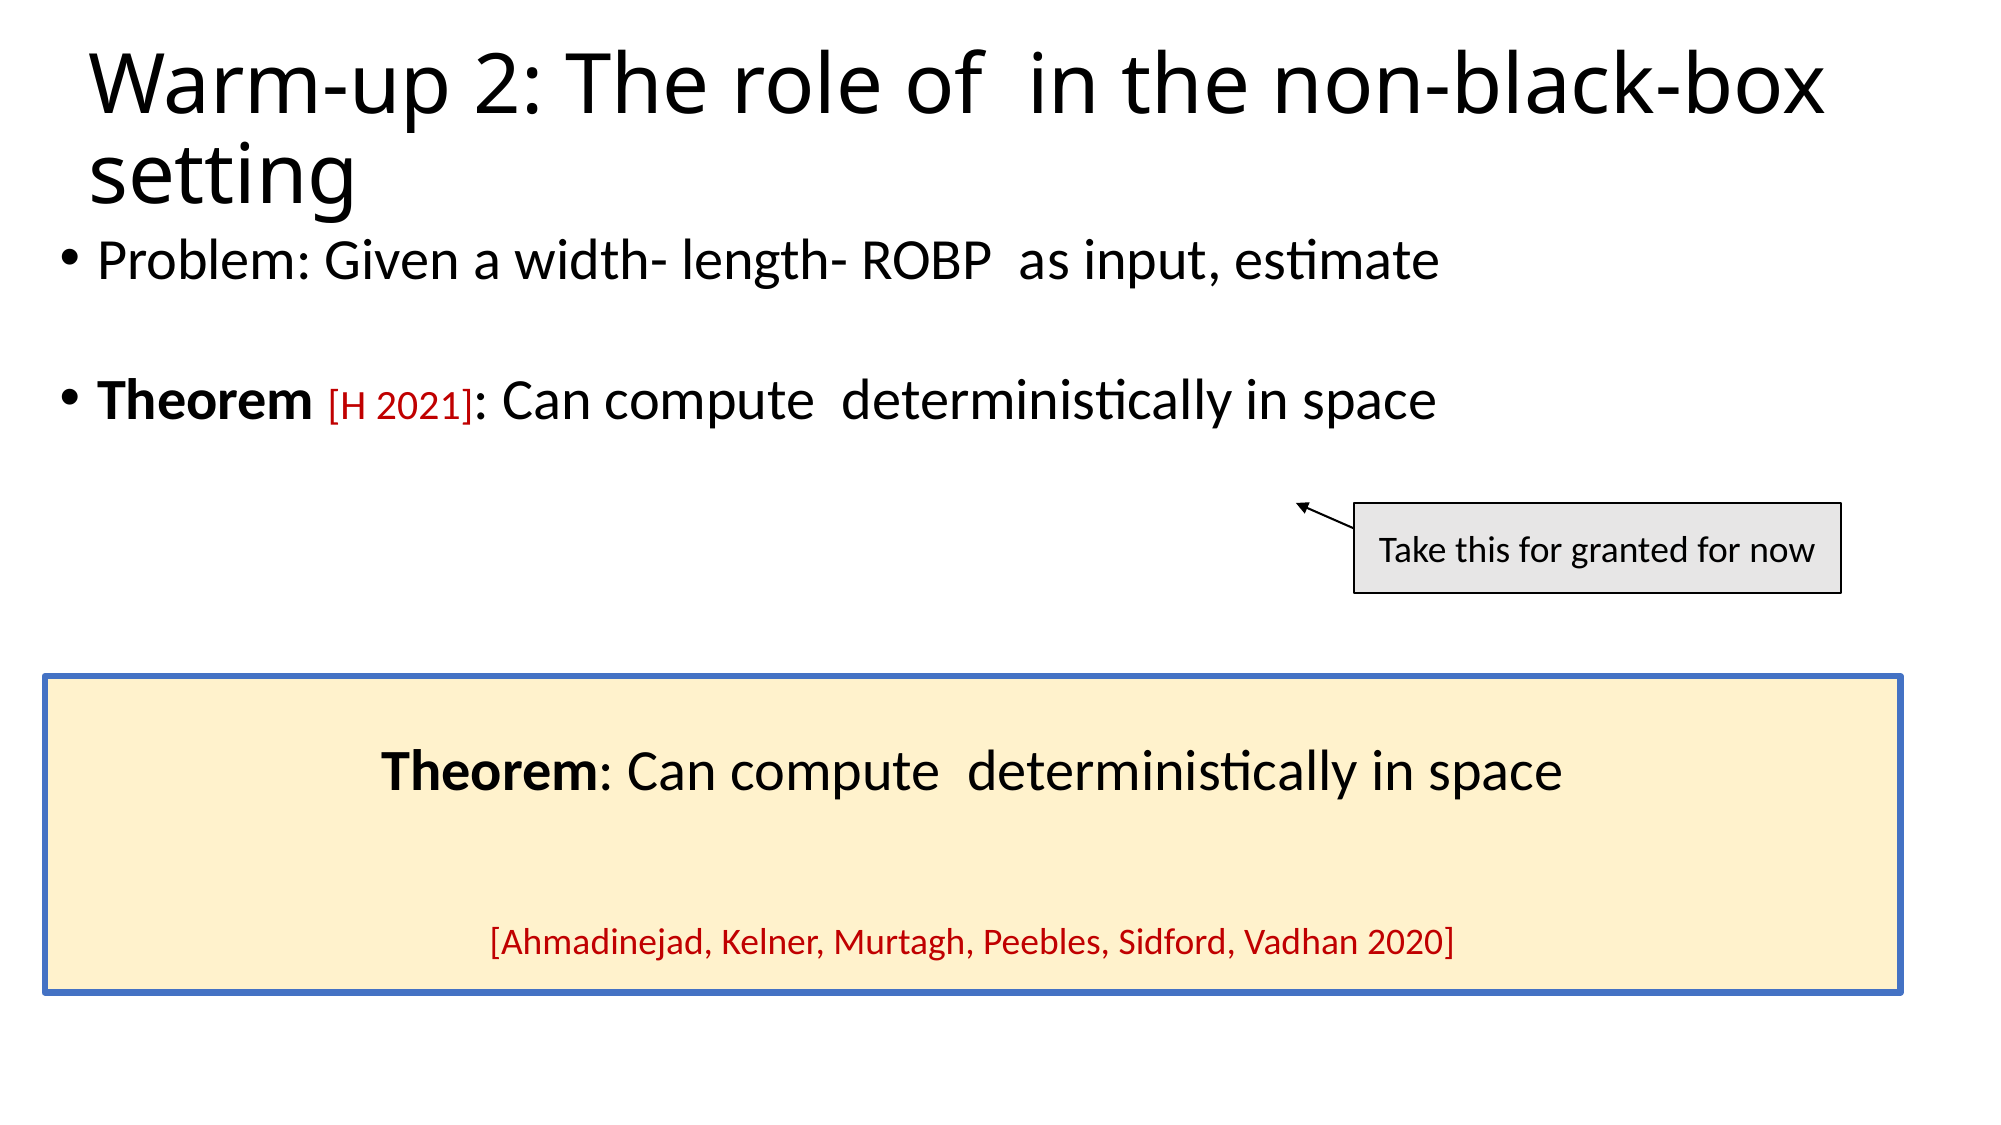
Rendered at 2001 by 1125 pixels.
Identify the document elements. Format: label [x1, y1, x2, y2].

text_box [1295, 502, 1841, 609]
